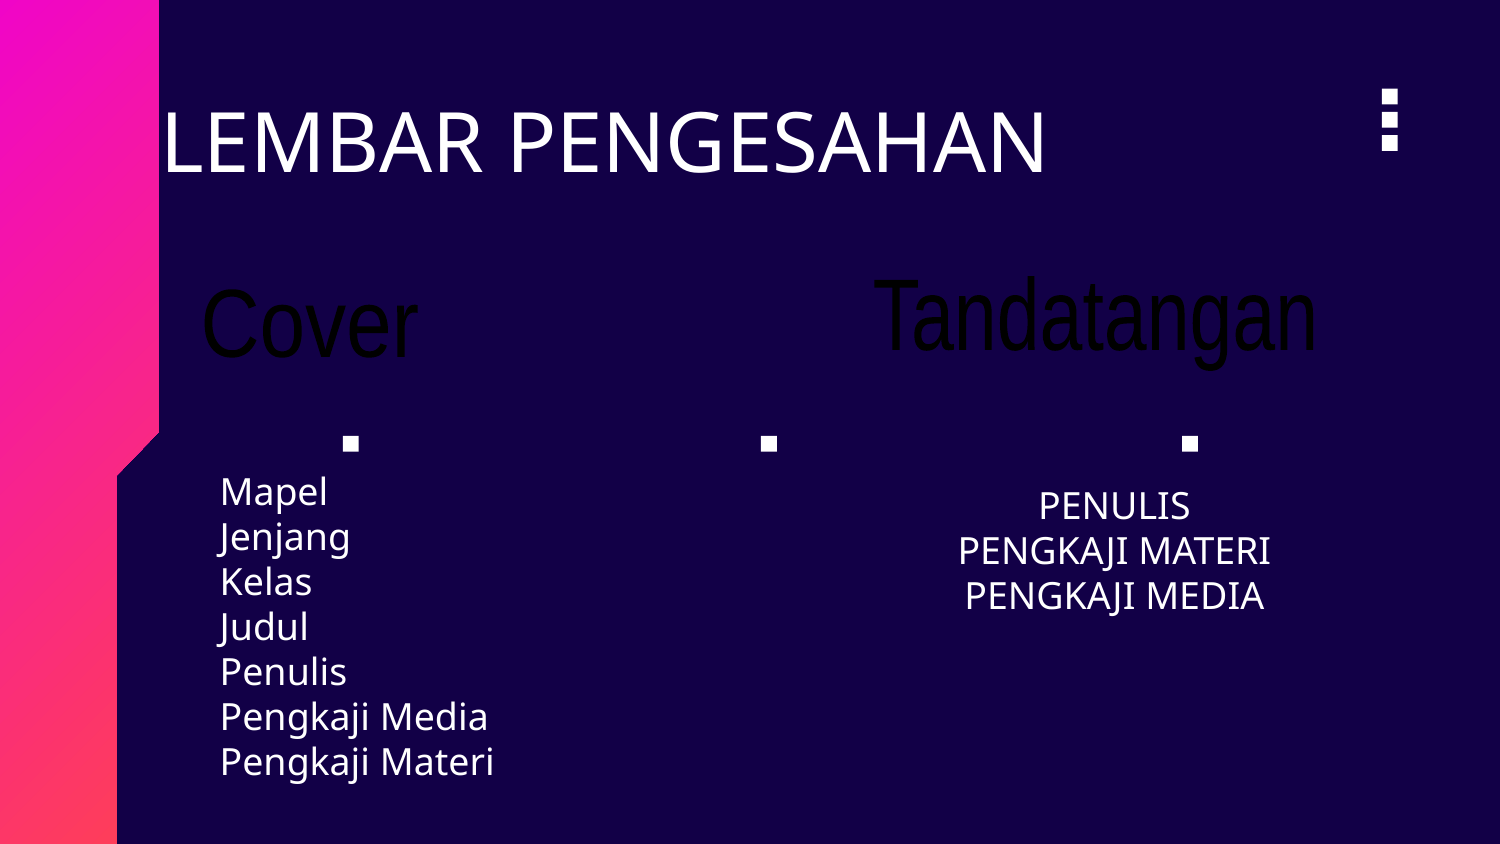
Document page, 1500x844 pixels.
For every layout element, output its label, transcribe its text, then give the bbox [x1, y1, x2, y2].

title Mapel Jenjang Kelas Judul Penulis Pengkaji Media Pengkaji Materi [204, 703, 615, 799]
title LEMBAR PENGESAHAN [145, 73, 1259, 195]
title PENULIS PENGKAJI MATERI PENGKAJI MEDIA [921, 537, 1307, 633]
